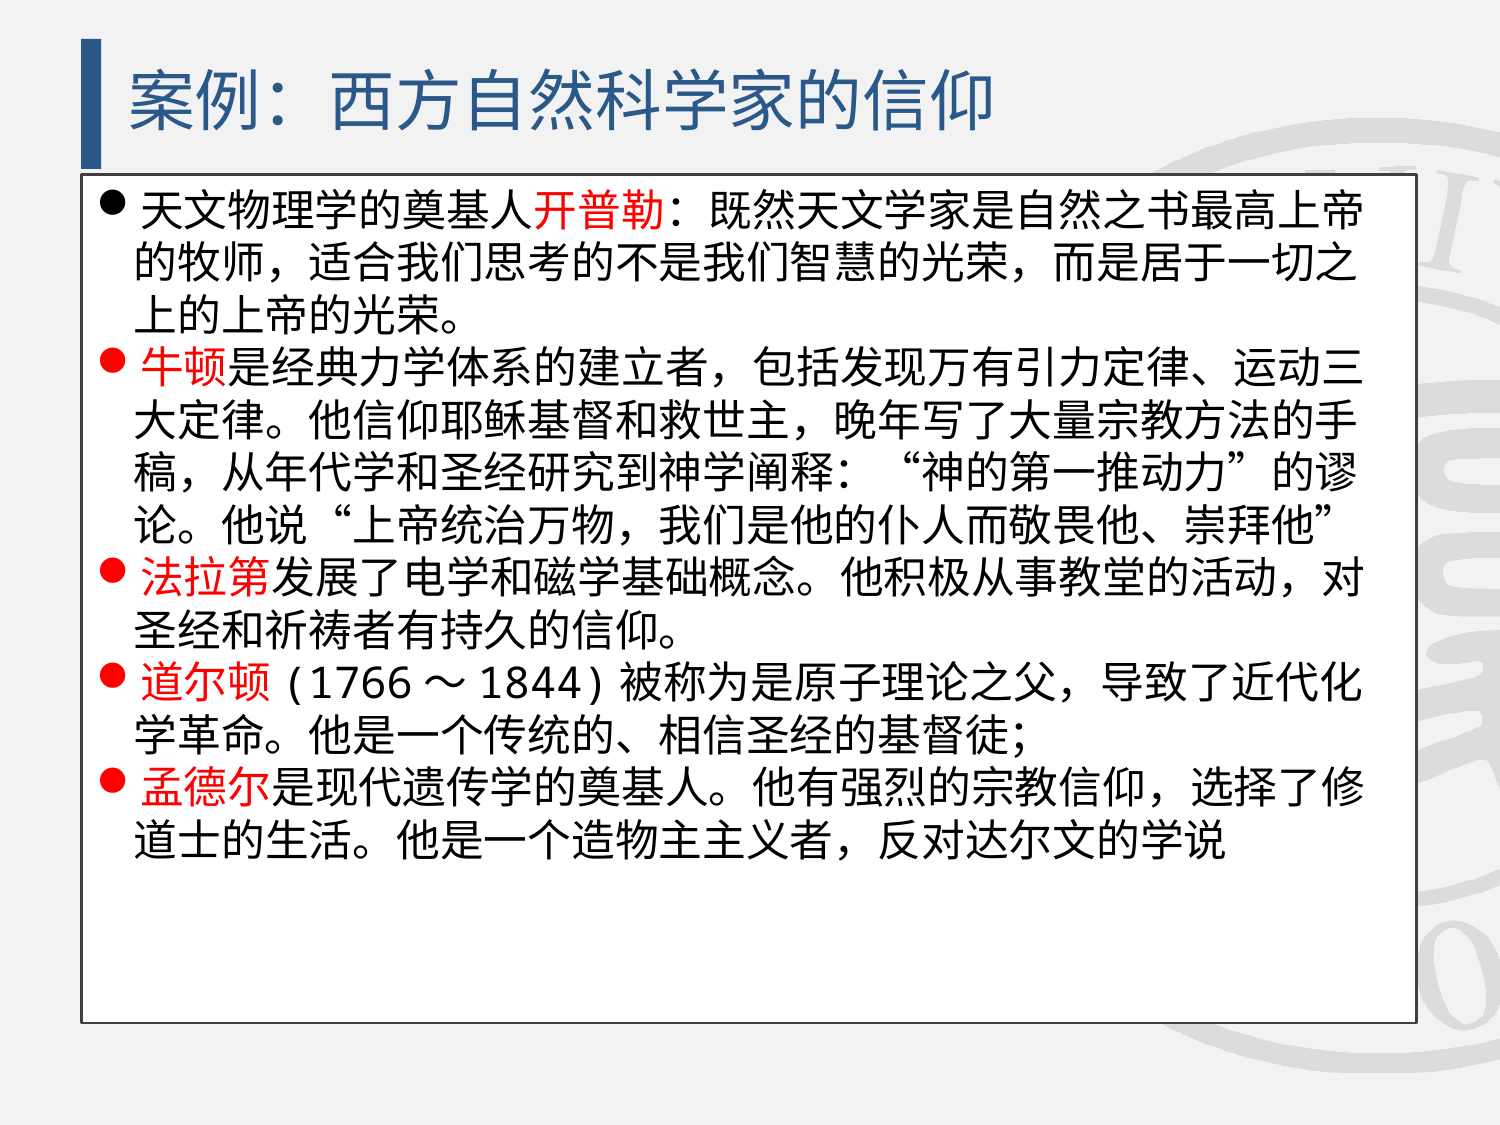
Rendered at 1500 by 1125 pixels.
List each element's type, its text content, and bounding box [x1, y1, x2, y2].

list 天文物理学的奠基人开普勒：既然天文学家是自然之书最高上帝的牧师，适合我们思考的不是我们智慧的光荣，而是居于一切之上的上帝的光荣。 牛顿是经典力学体系的建立者，包括发现万有引力定律、运动三大定律。他信仰耶稣基督和救世主，晚年写了大量宗教方法的手稿，从年代学和圣经研究到神学阐释：“神的第一推动力”的谬论。他说“上帝统治万物，我们是他的仆人而敬畏他、崇拜他” 法拉第发展了电学和磁学基础概念。他积极从事教堂的活动，对圣经和祈祷者有持久的信仰。 道尔顿(1766～1844)被称为是原子理论之父，导致了近代化学革命。他是一个传统的、相信圣经的基督徒； 孟德尔是现代遗传学的奠基人。他有强烈的宗教信仰，选择了修道士的生活。他是一个造物主主义者，反对达尔文的学说 [81, 174, 1417, 1023]
title 案例：西方自然科学家的信仰 [113, 49, 1387, 159]
